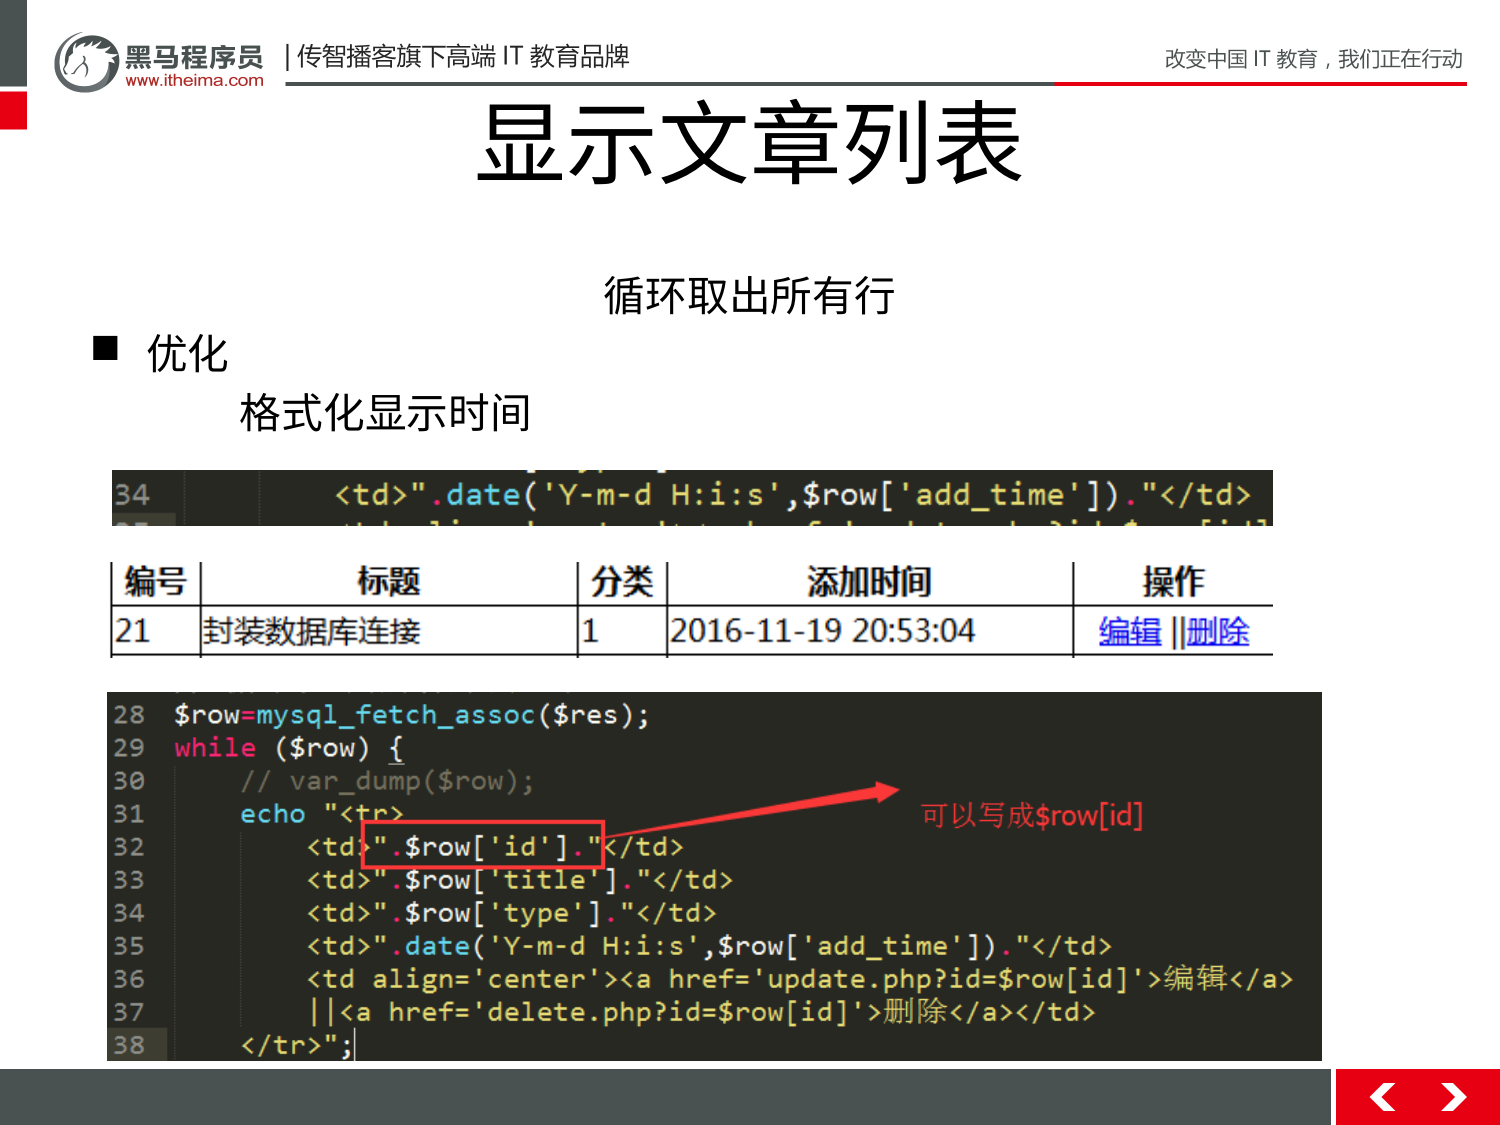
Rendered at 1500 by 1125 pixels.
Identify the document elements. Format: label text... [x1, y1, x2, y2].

list 循环取出所有行 优化 格式化显示时间 [75, 262, 1425, 1005]
title 显示文章列表 [75, 78, 1425, 262]
picture [0, 0, 1500, 1125]
